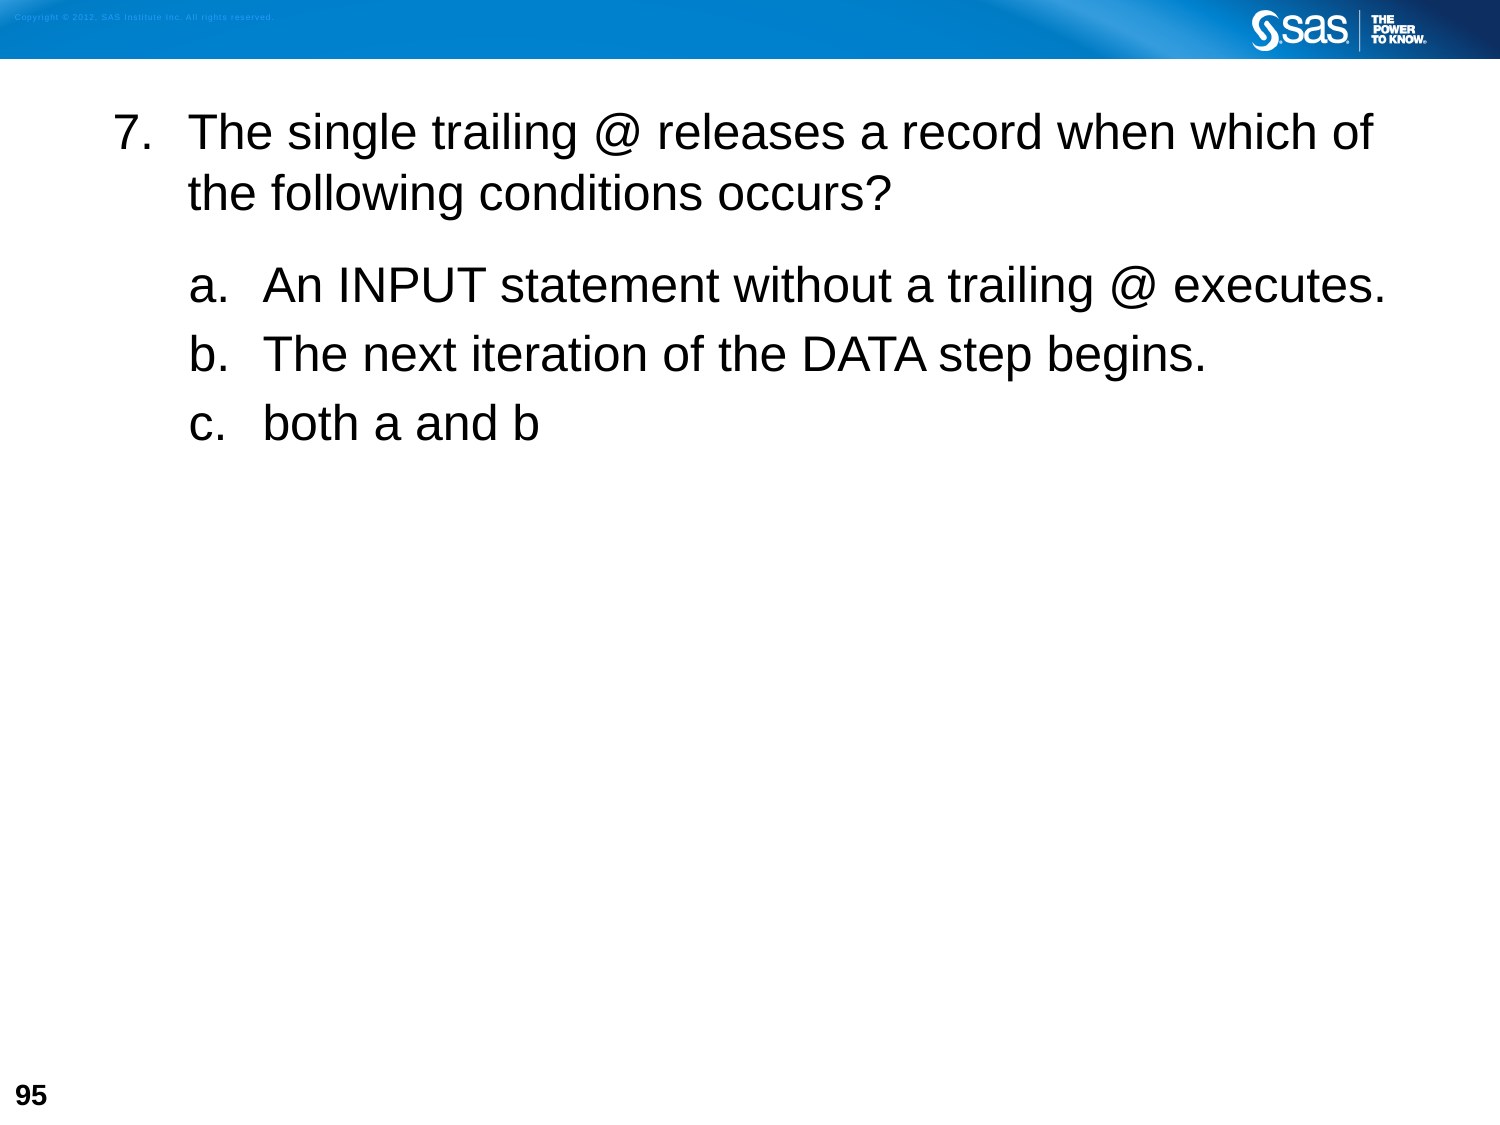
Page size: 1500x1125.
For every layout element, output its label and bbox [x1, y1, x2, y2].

picture [0, 0, 1500, 59]
list [112, 99, 1400, 800]
